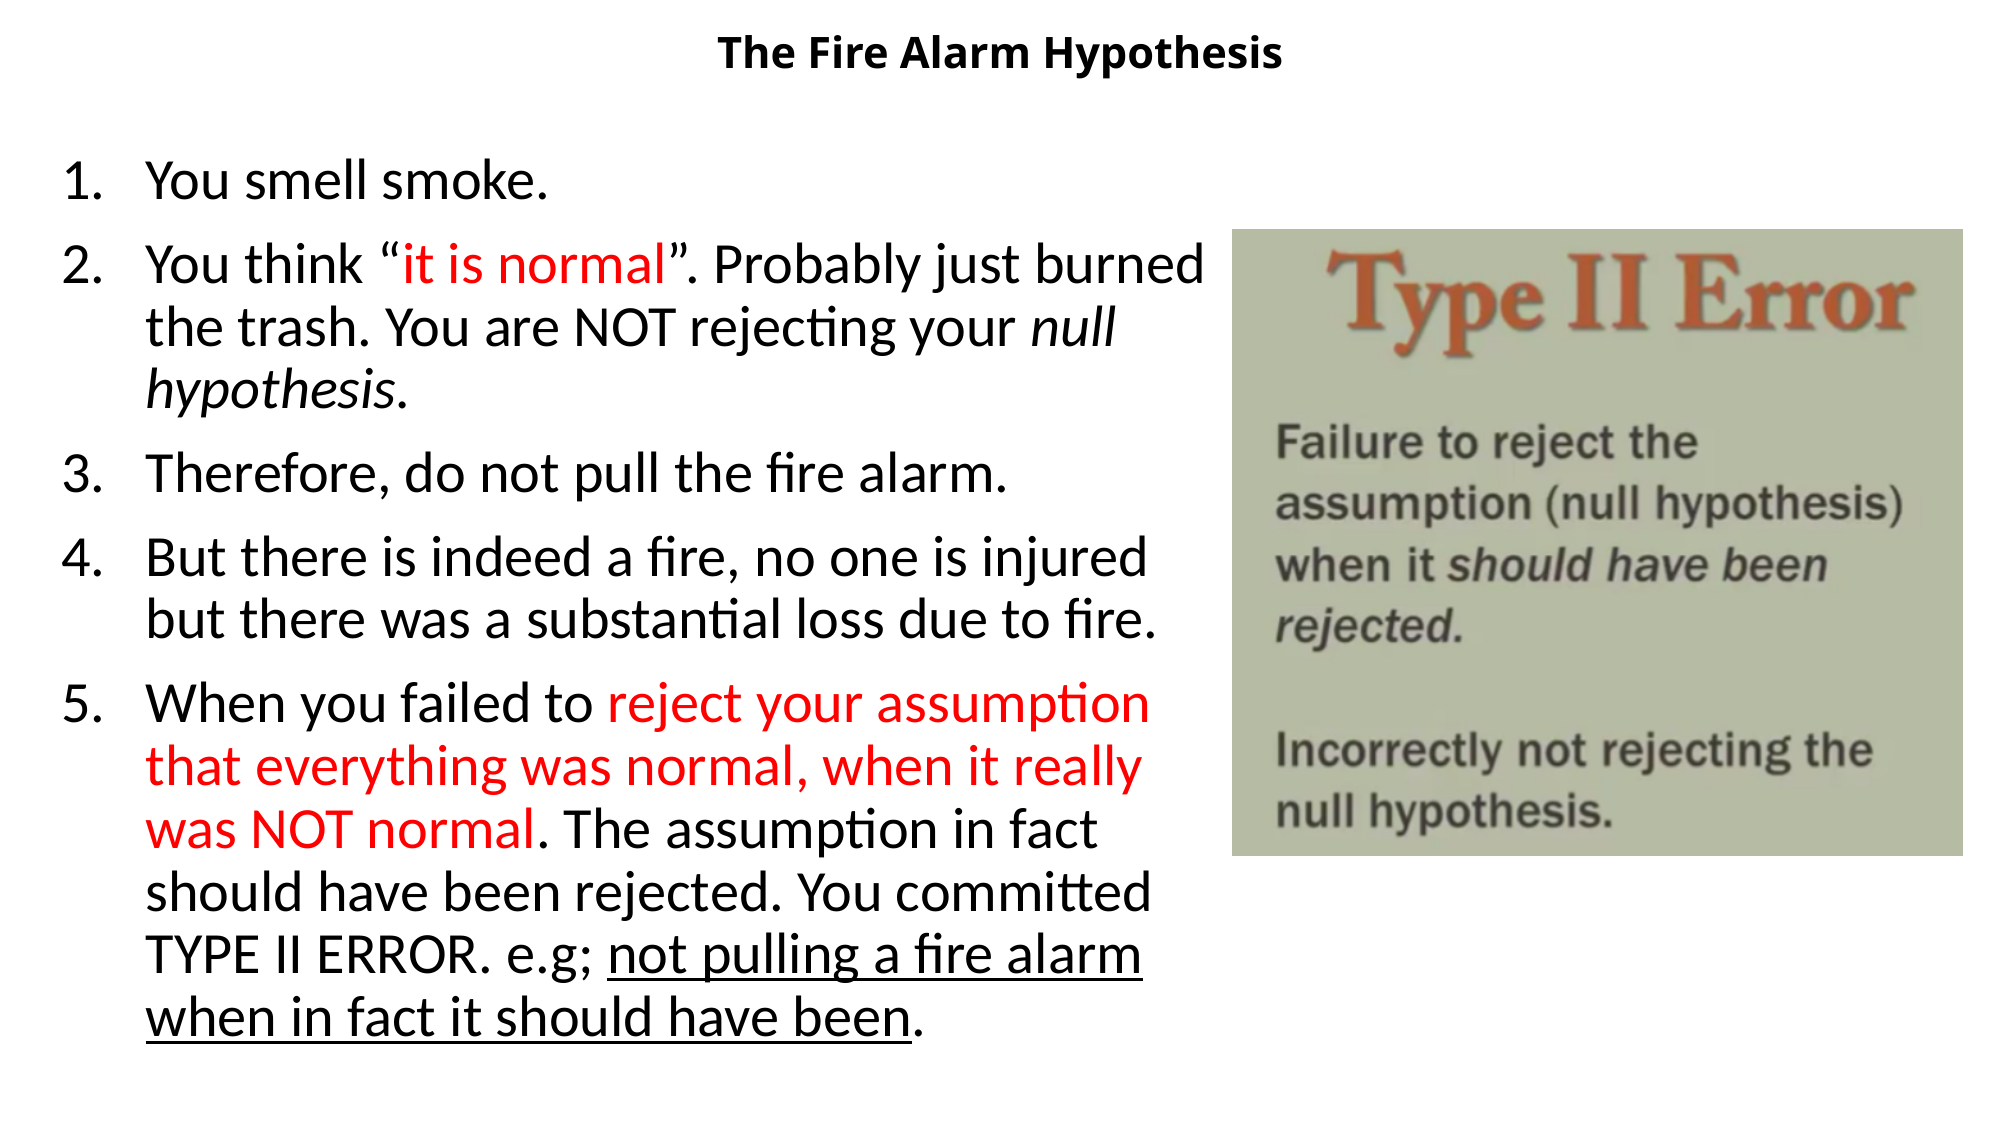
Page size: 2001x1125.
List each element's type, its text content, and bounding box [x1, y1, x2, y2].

title The Fire Alarm Hypothesis [137, 23, 1863, 86]
list You smell smoke. You think “it is normal”. Probably just burned the trash. You are NOT rejecting your null hypothesis. Therefore, do not pull the fire alarm. But there is indeed a fire, no one is injured but there was a substantial loss due to fire. When you failed to reject your assumption that everything was normal, when it really was NOT normal. The assumption in fact should have been rejected. You committed TYPE II ERROR. e.g; not pulling a fire alarm when in fact it should have been. [46, 141, 1233, 1125]
picture [1232, 229, 1963, 856]
